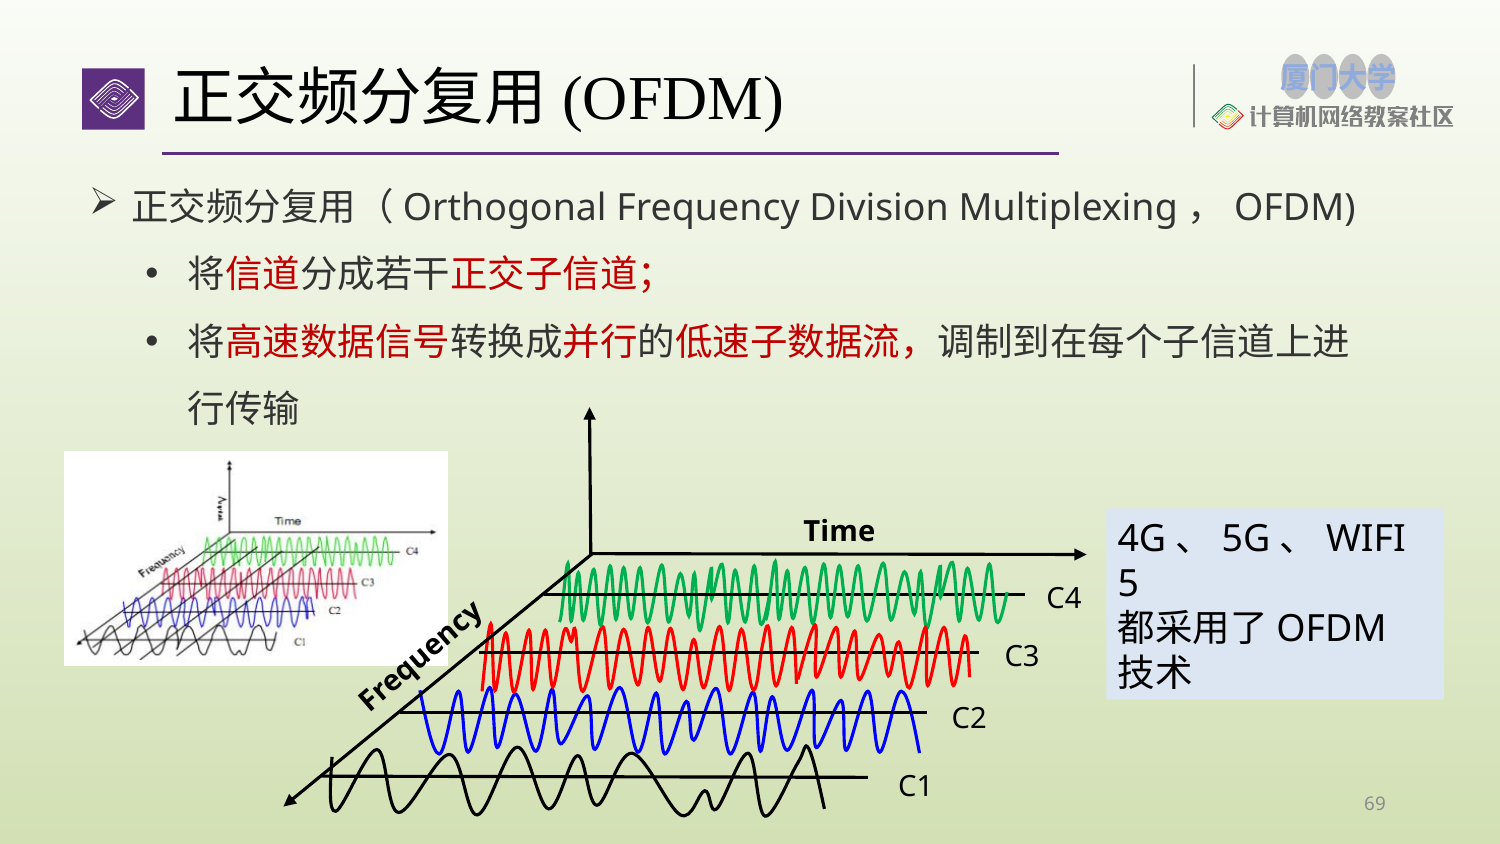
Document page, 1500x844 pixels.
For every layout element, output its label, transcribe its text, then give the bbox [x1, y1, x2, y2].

slide_number 69 [1059, 782, 1397, 827]
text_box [283, 407, 1102, 817]
text_box 正交频分复用（Orthogonal Frequency Division Multiplexing，OFDM) 将信道分成若干正交子信道； 将高速数据信号转换成并行的低速子数据流，调制到在每个子信道上进行传输 [78, 154, 1397, 436]
title 正交频分复用(OFDM) [160, 44, 1173, 154]
text_box 4G、5G、WIFI 5 都采用了OFDM技术 [1106, 508, 1444, 700]
picture [64, 451, 283, 666]
